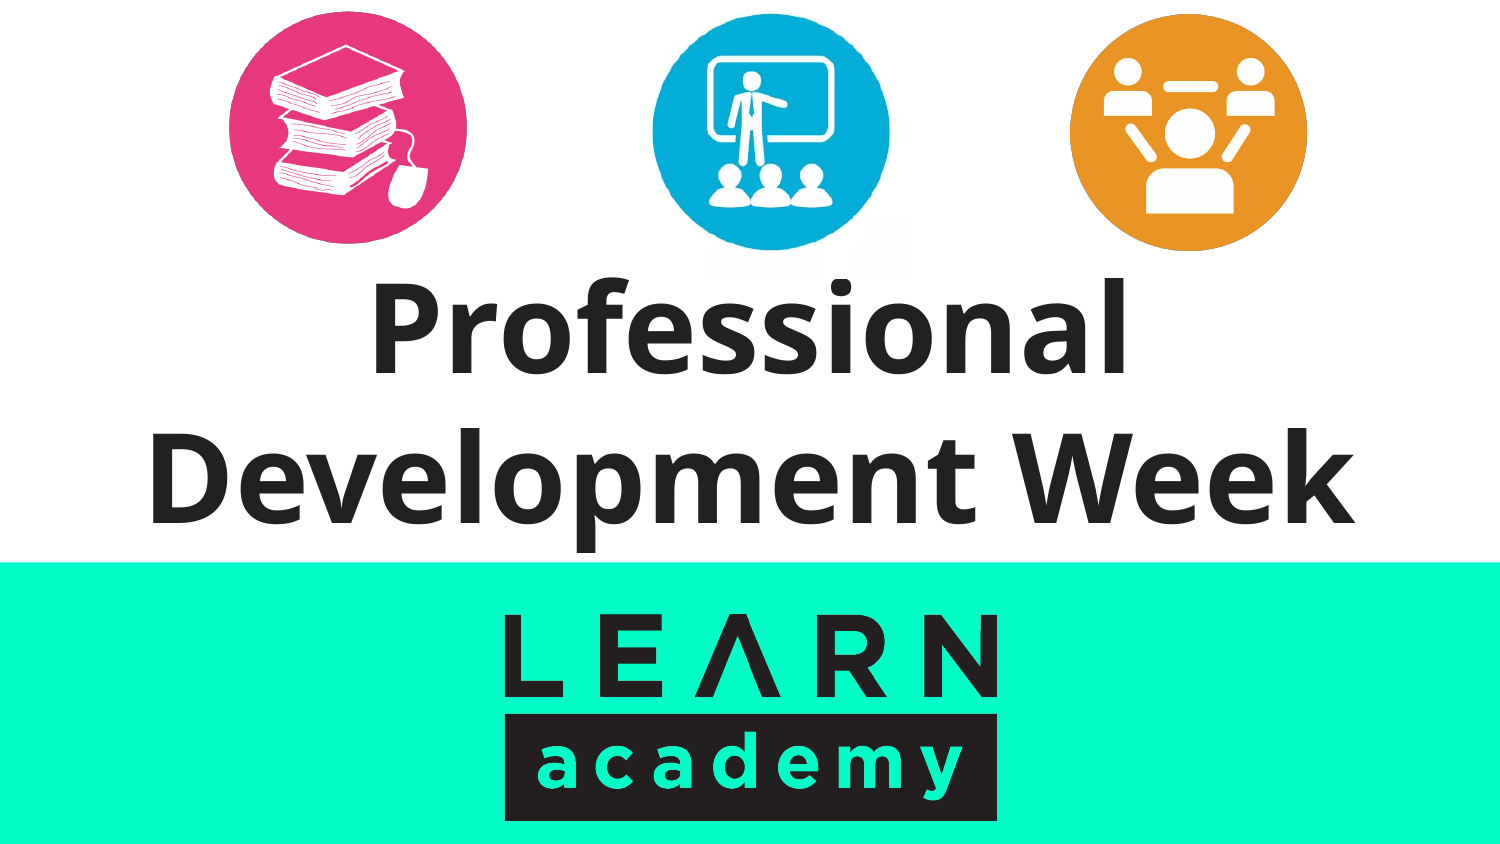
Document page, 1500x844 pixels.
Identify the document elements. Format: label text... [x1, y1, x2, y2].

picture [1070, 14, 1307, 252]
picture [634, 0, 909, 280]
title Professional Development Week [0, 204, 1500, 593]
picture [501, 607, 999, 827]
picture [223, 2, 472, 252]
